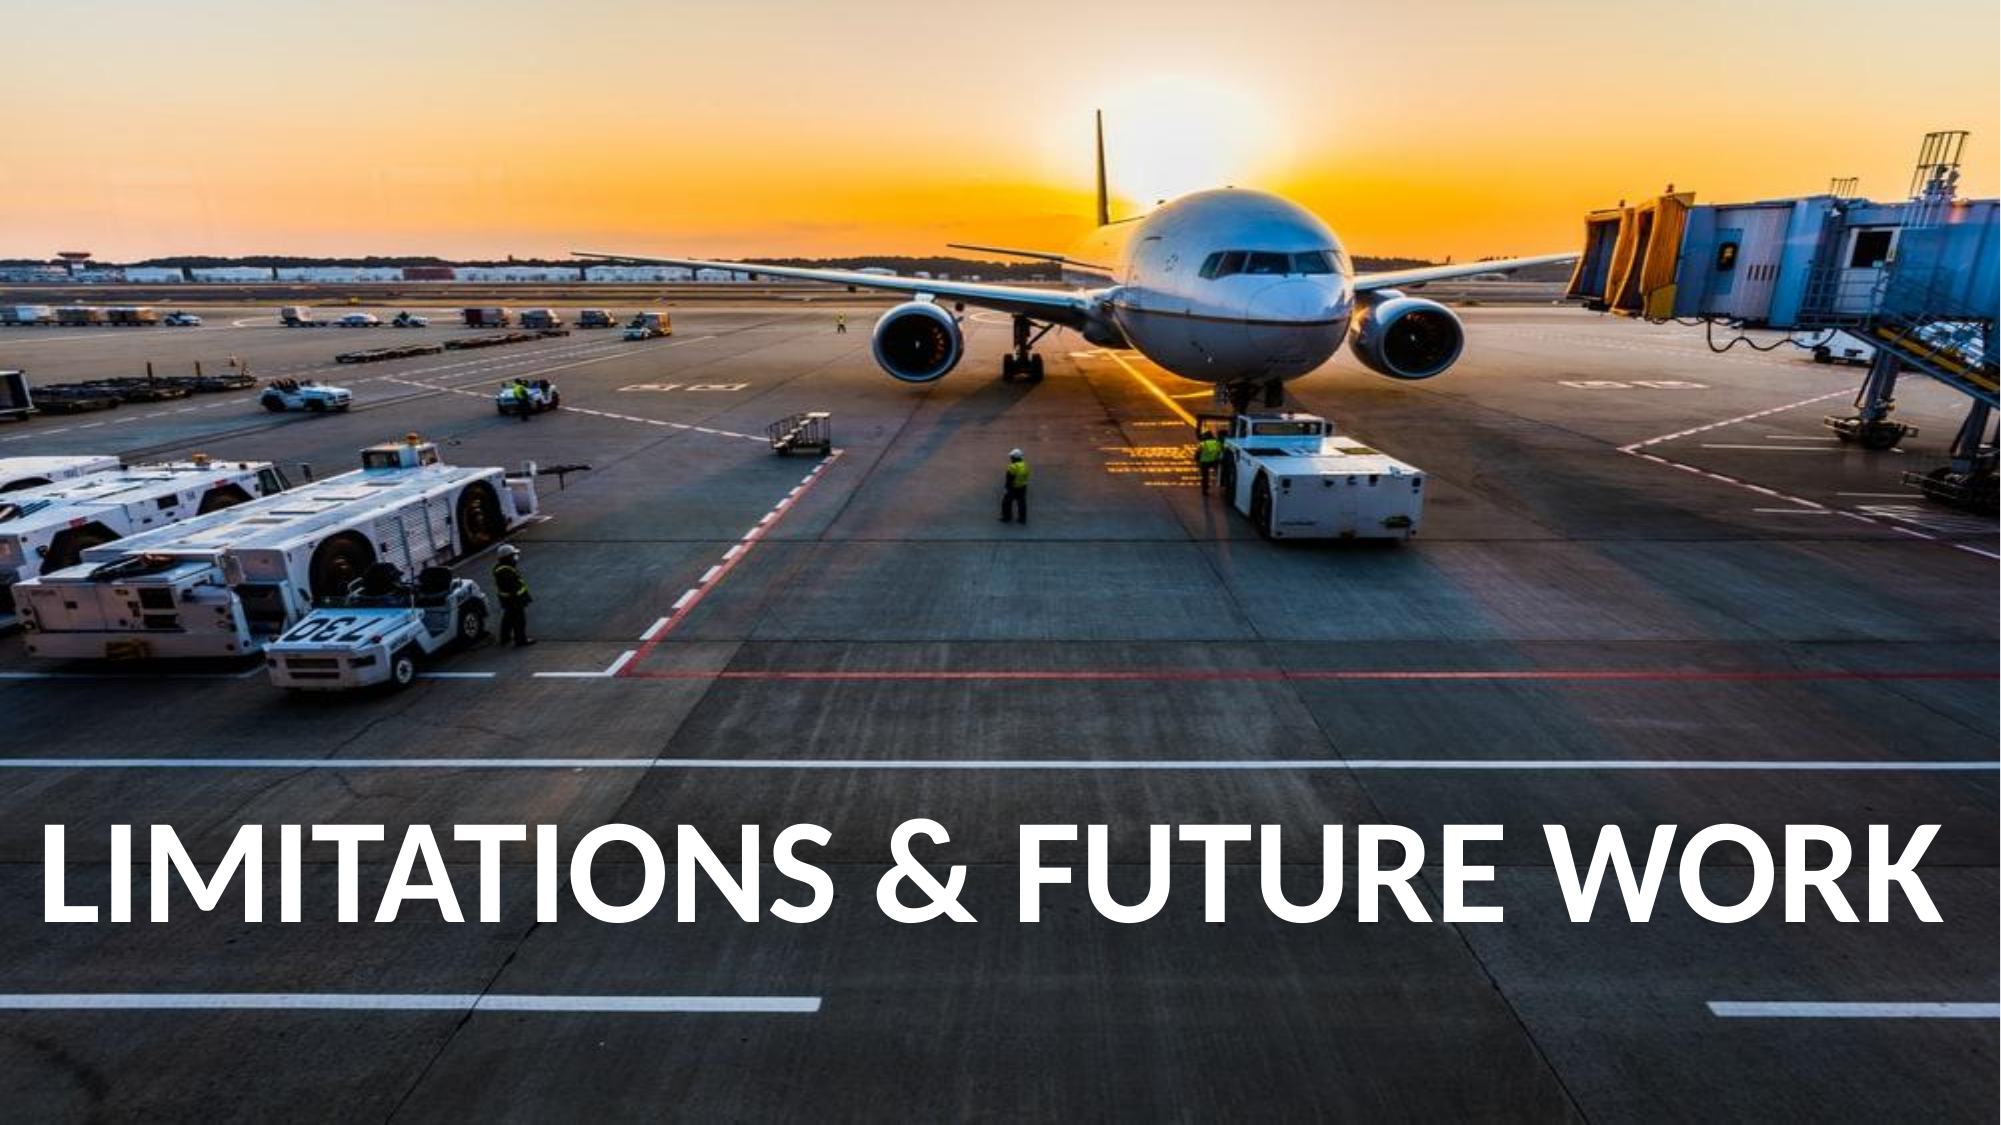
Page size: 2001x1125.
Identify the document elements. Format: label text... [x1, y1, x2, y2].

list LIMITATIONS & FUTURE WORK [22, 785, 2000, 1080]
picture [0, 0, 2001, 1125]
